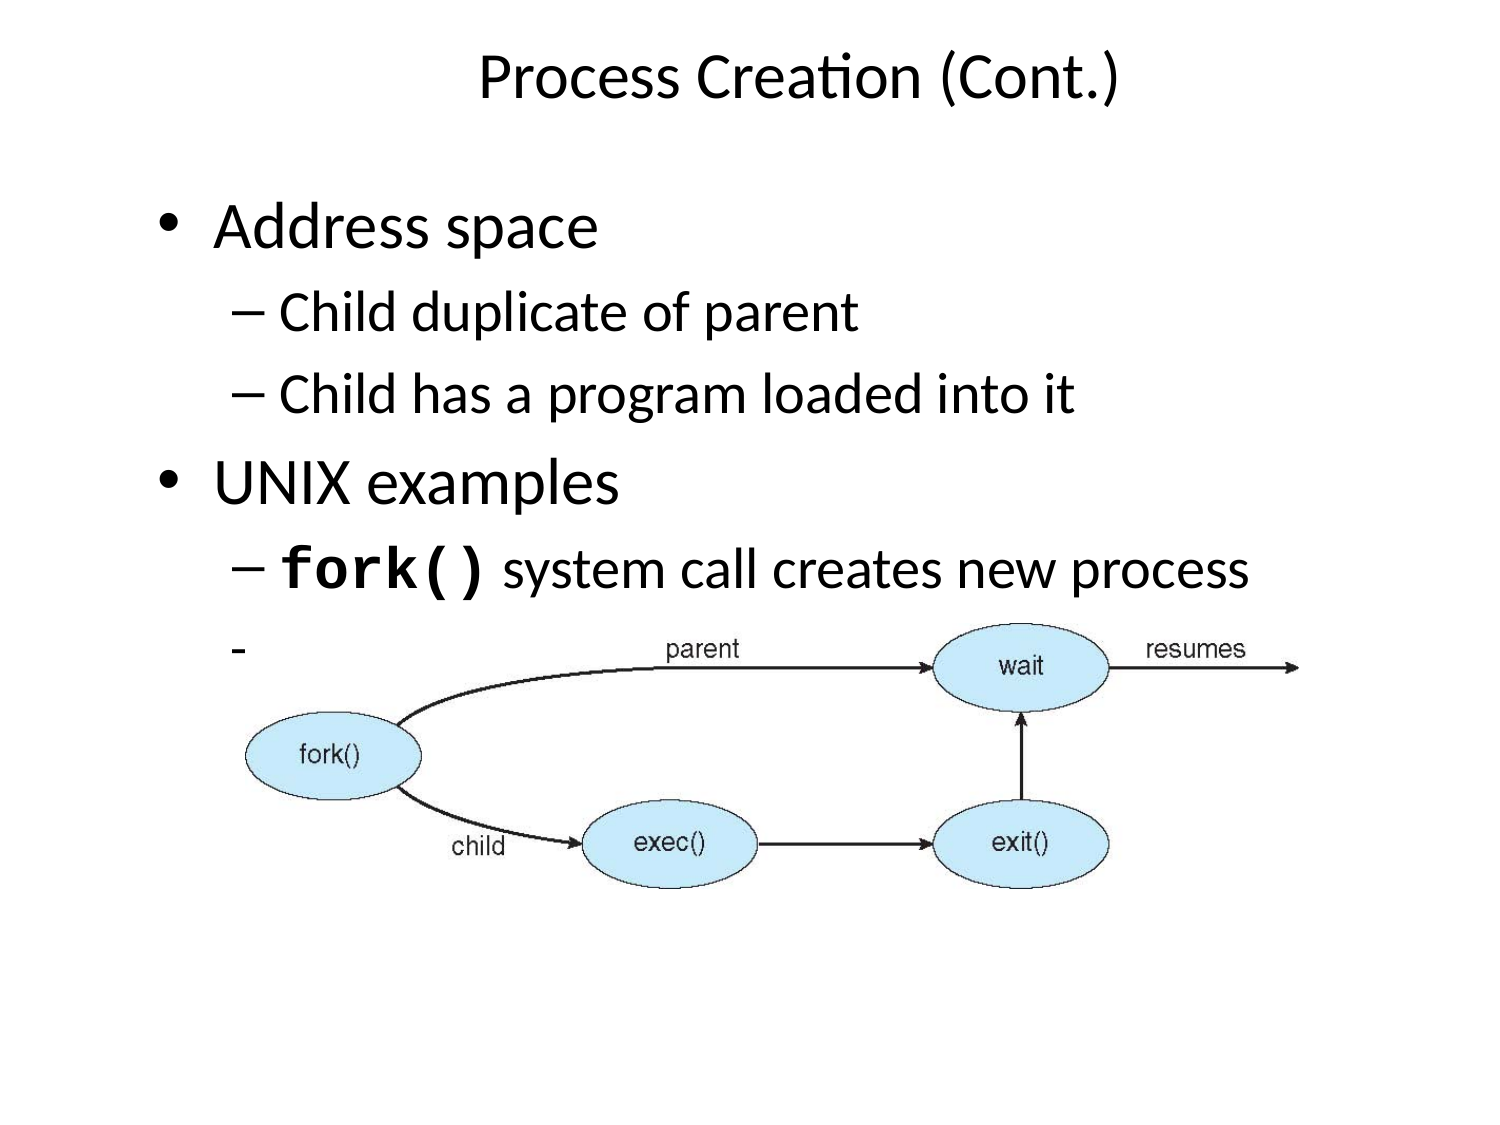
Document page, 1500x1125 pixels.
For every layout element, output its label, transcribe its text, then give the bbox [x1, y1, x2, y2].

picture [245, 622, 1299, 889]
list Address space Child duplicate of parent Child has a program loaded into it UNIX examples fork() system call creates new process exec() system call used after a fork() to replace the process’ memory space with a new program [142, 173, 1317, 918]
title Process Creation (Cont.) [175, 24, 1425, 120]
